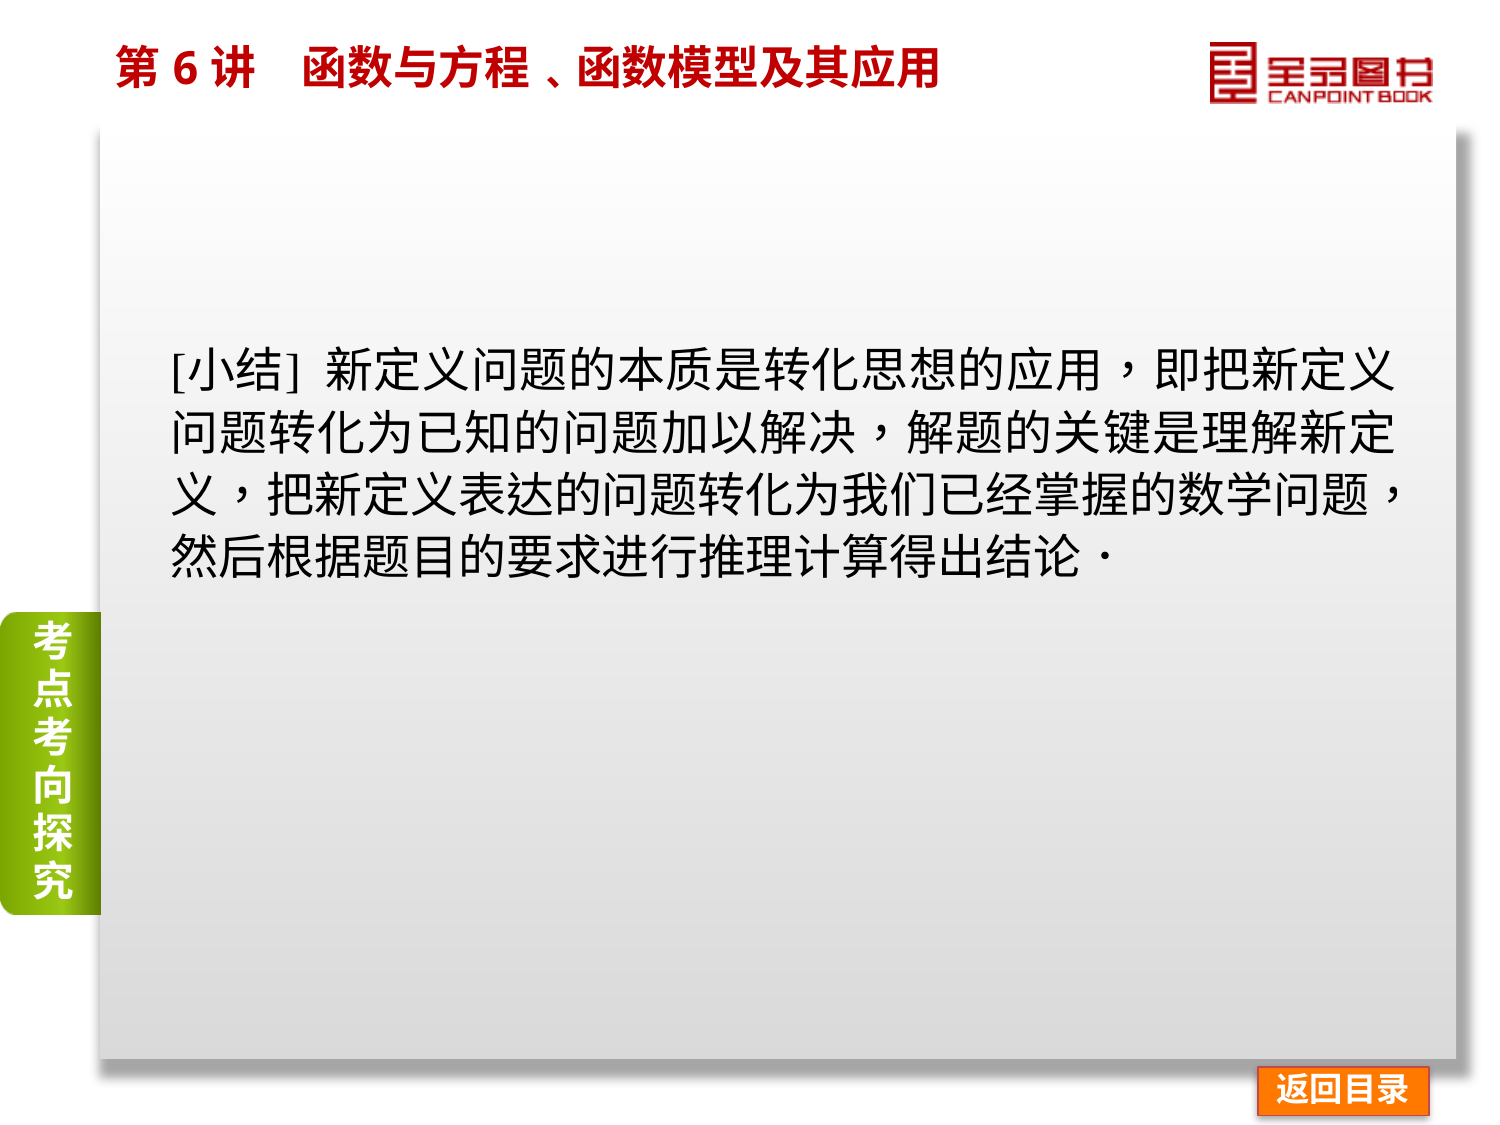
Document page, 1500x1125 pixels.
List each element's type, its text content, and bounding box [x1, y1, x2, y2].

picture [0, 612, 101, 915]
text_box 第6讲 函数与方程﹑函数模型及其应用 [100, 27, 1199, 106]
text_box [170, 339, 1398, 1125]
text_box 返回目录 [1400, 1066, 1430, 1116]
picture [1210, 42, 1433, 104]
